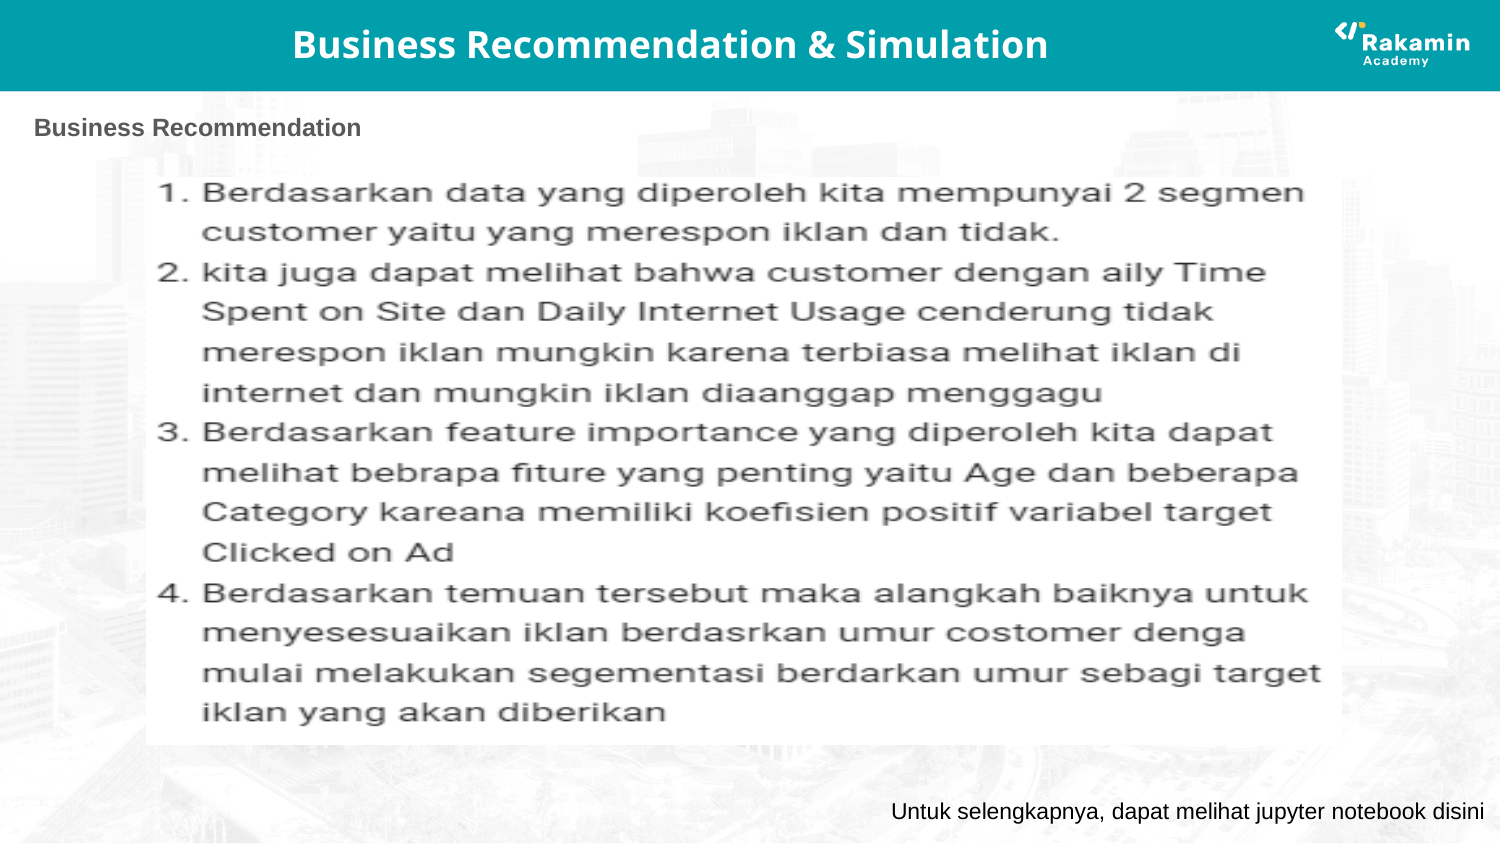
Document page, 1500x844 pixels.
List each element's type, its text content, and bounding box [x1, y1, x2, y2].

text_box Untuk selengkapnya, dapat melihat jupyter notebook disini [763, 782, 1500, 838]
title Business Recommendation & Simulation [0, 6, 1342, 92]
picture [0, 0, 1500, 844]
list Business Recommendation [0, 91, 390, 169]
